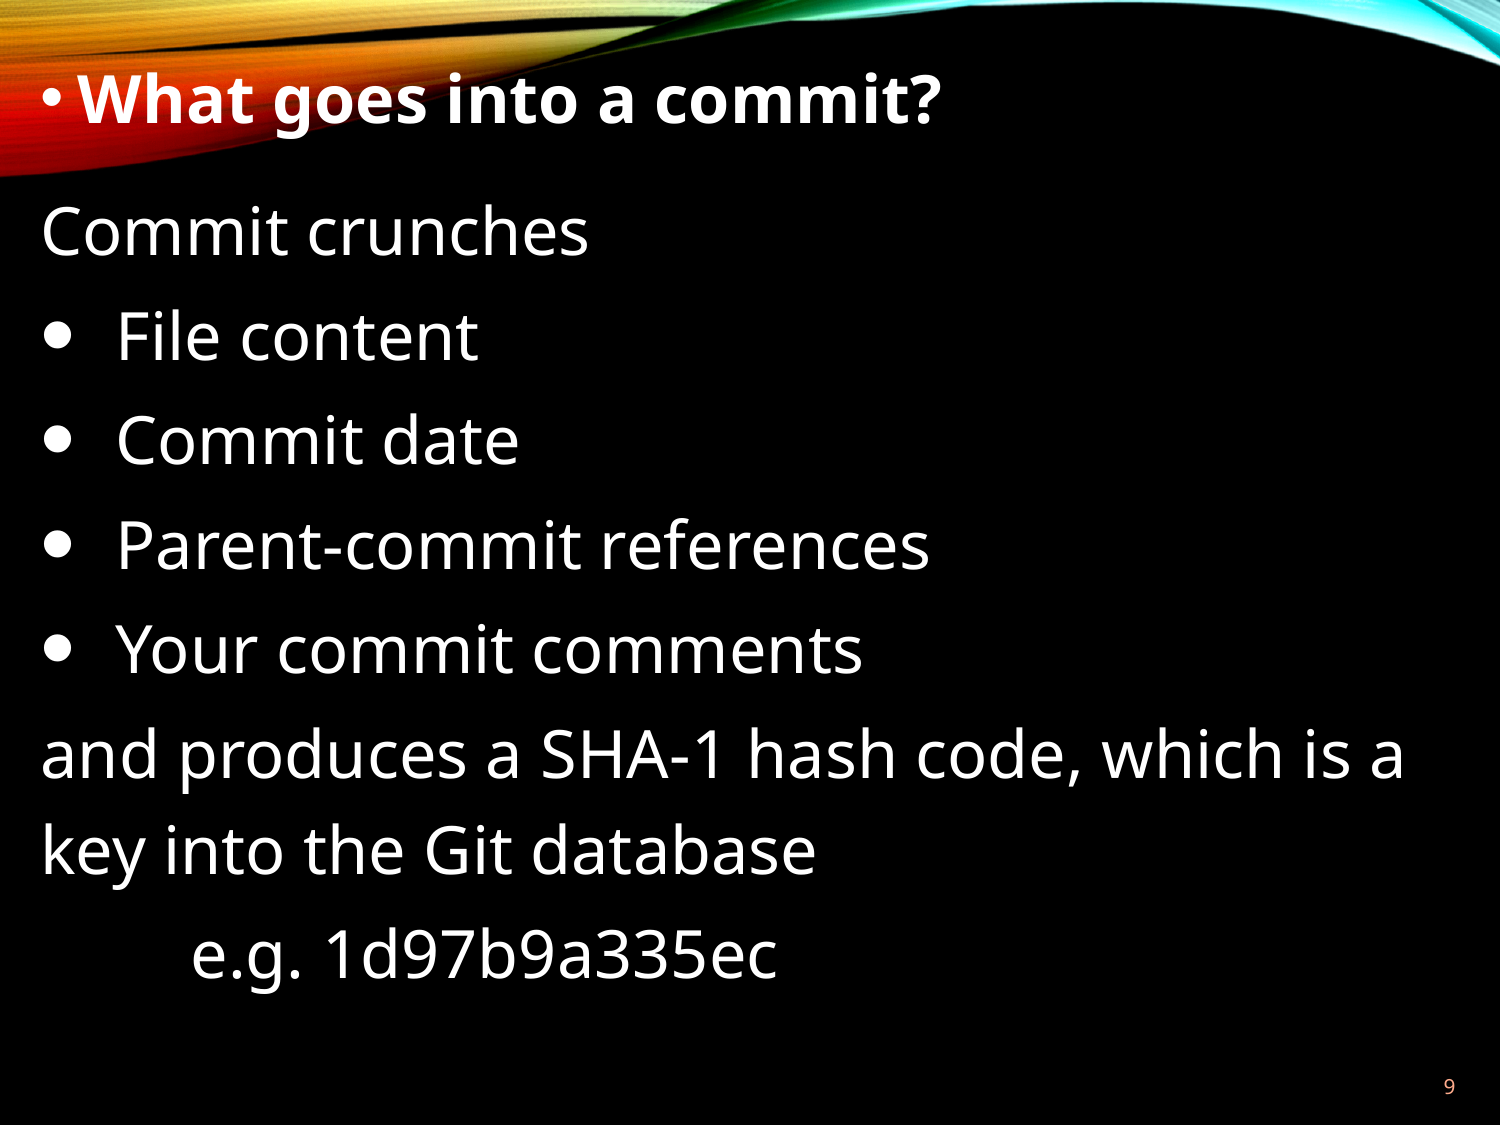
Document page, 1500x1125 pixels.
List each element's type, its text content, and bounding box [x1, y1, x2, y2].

list Commit crunches File content Commit date Parent-commit references Your commit comments and produces a SHA-1 hash code, which is a key into the Git database e.g. 1d97b9a335ec [40, 162, 1460, 1111]
picture [0, 0, 1500, 178]
list What goes into a commit? [40, 46, 1460, 142]
